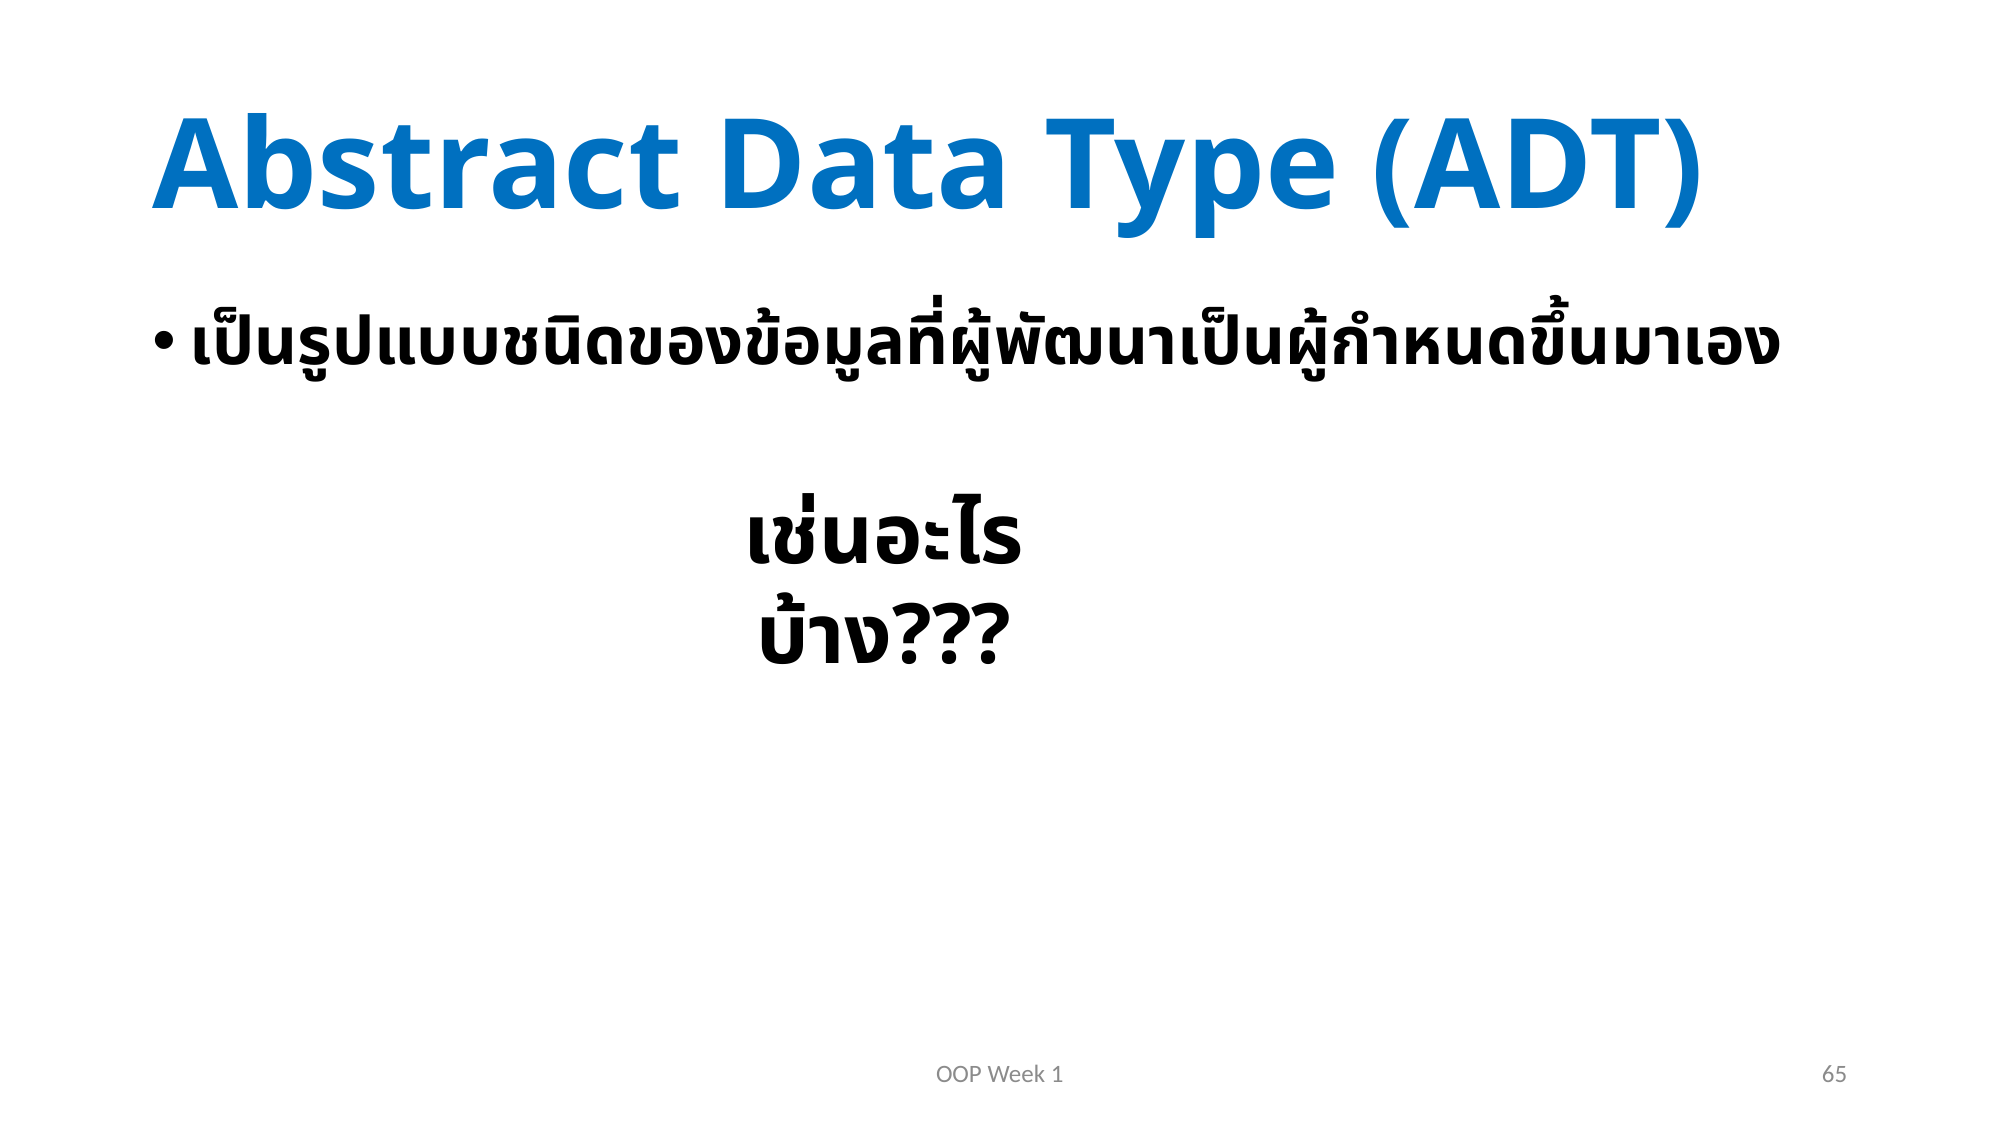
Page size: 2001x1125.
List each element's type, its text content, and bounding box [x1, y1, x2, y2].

slide_number 65 [1412, 1042, 1863, 1103]
text_box เช่นอะไรบ้าง??? [635, 473, 1132, 688]
footer OOP Week 1 [662, 1042, 1338, 1103]
list เป็นรูปแบบชนิดของข้อมูลที่ผู้พัฒนาเป็นผู้กำหนดขึ้นมาเอง [137, 299, 1863, 1014]
title Abstract Data Type (ADT) [137, 59, 1863, 278]
